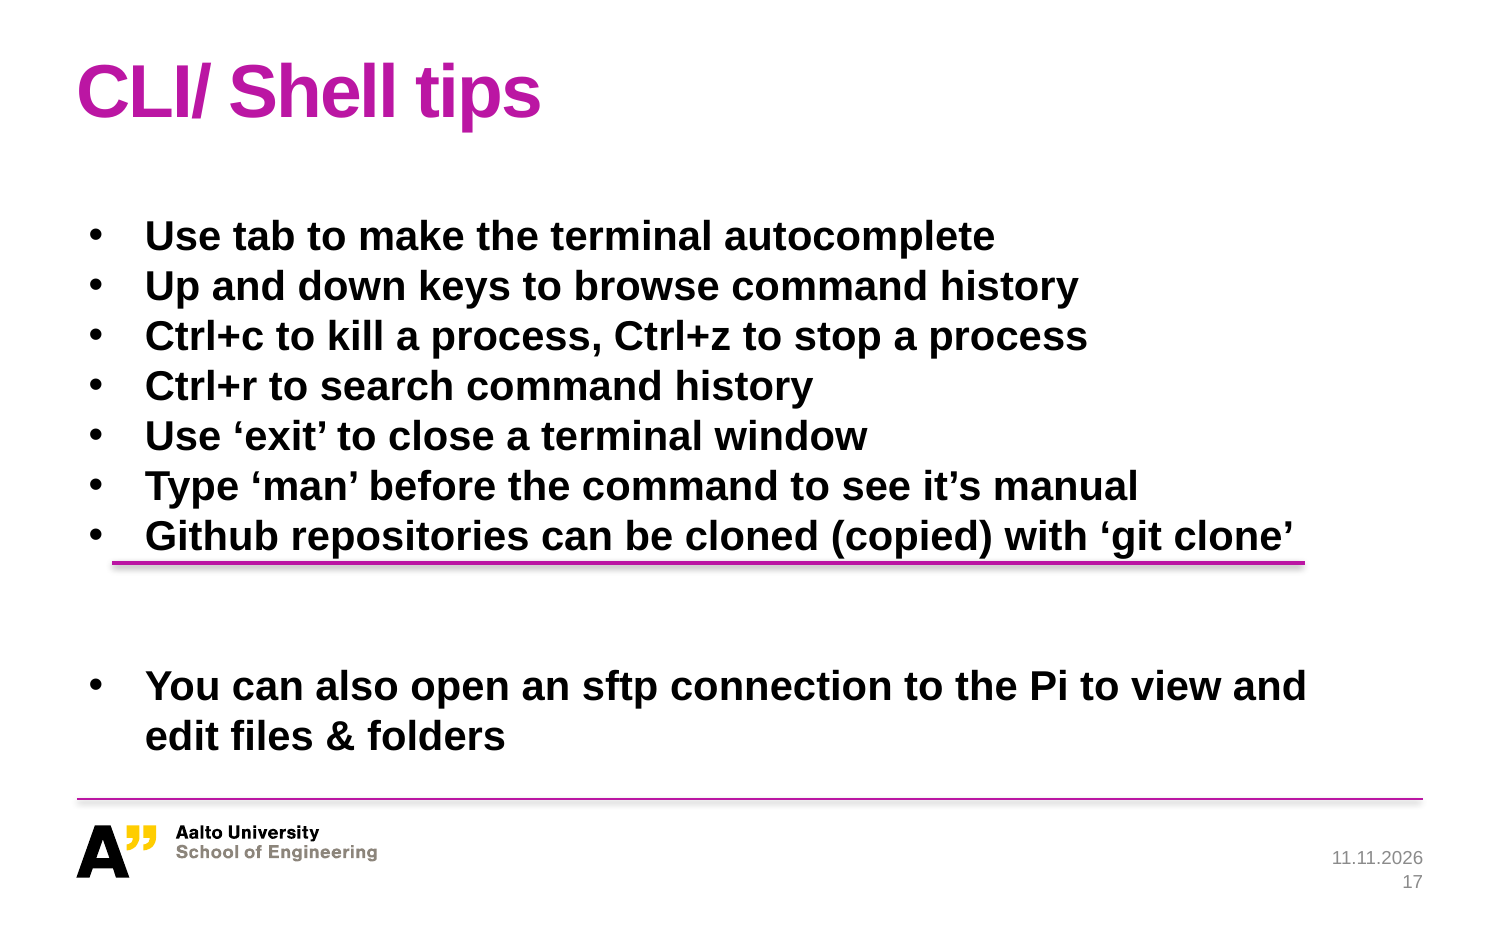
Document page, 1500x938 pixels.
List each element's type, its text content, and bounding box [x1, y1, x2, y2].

text_box Use tab to make the terminal autocomplete Up and down keys to browse command history Ctrl+c to kill a process, Ctrl+z to stop a process Ctrl+r to search command history Use ‘exit’ to close a terminal window Type ‘man’ before the command to see it’s manual Github repositories can be cloned (copied) with ‘git clone’ You can also open an sftp connection to the Pi to view and edit files & folders [88, 208, 1341, 760]
slide_number 17 [829, 870, 1424, 893]
title CLI/ Shell tips [76, 55, 821, 126]
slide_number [829, 844, 1424, 870]
